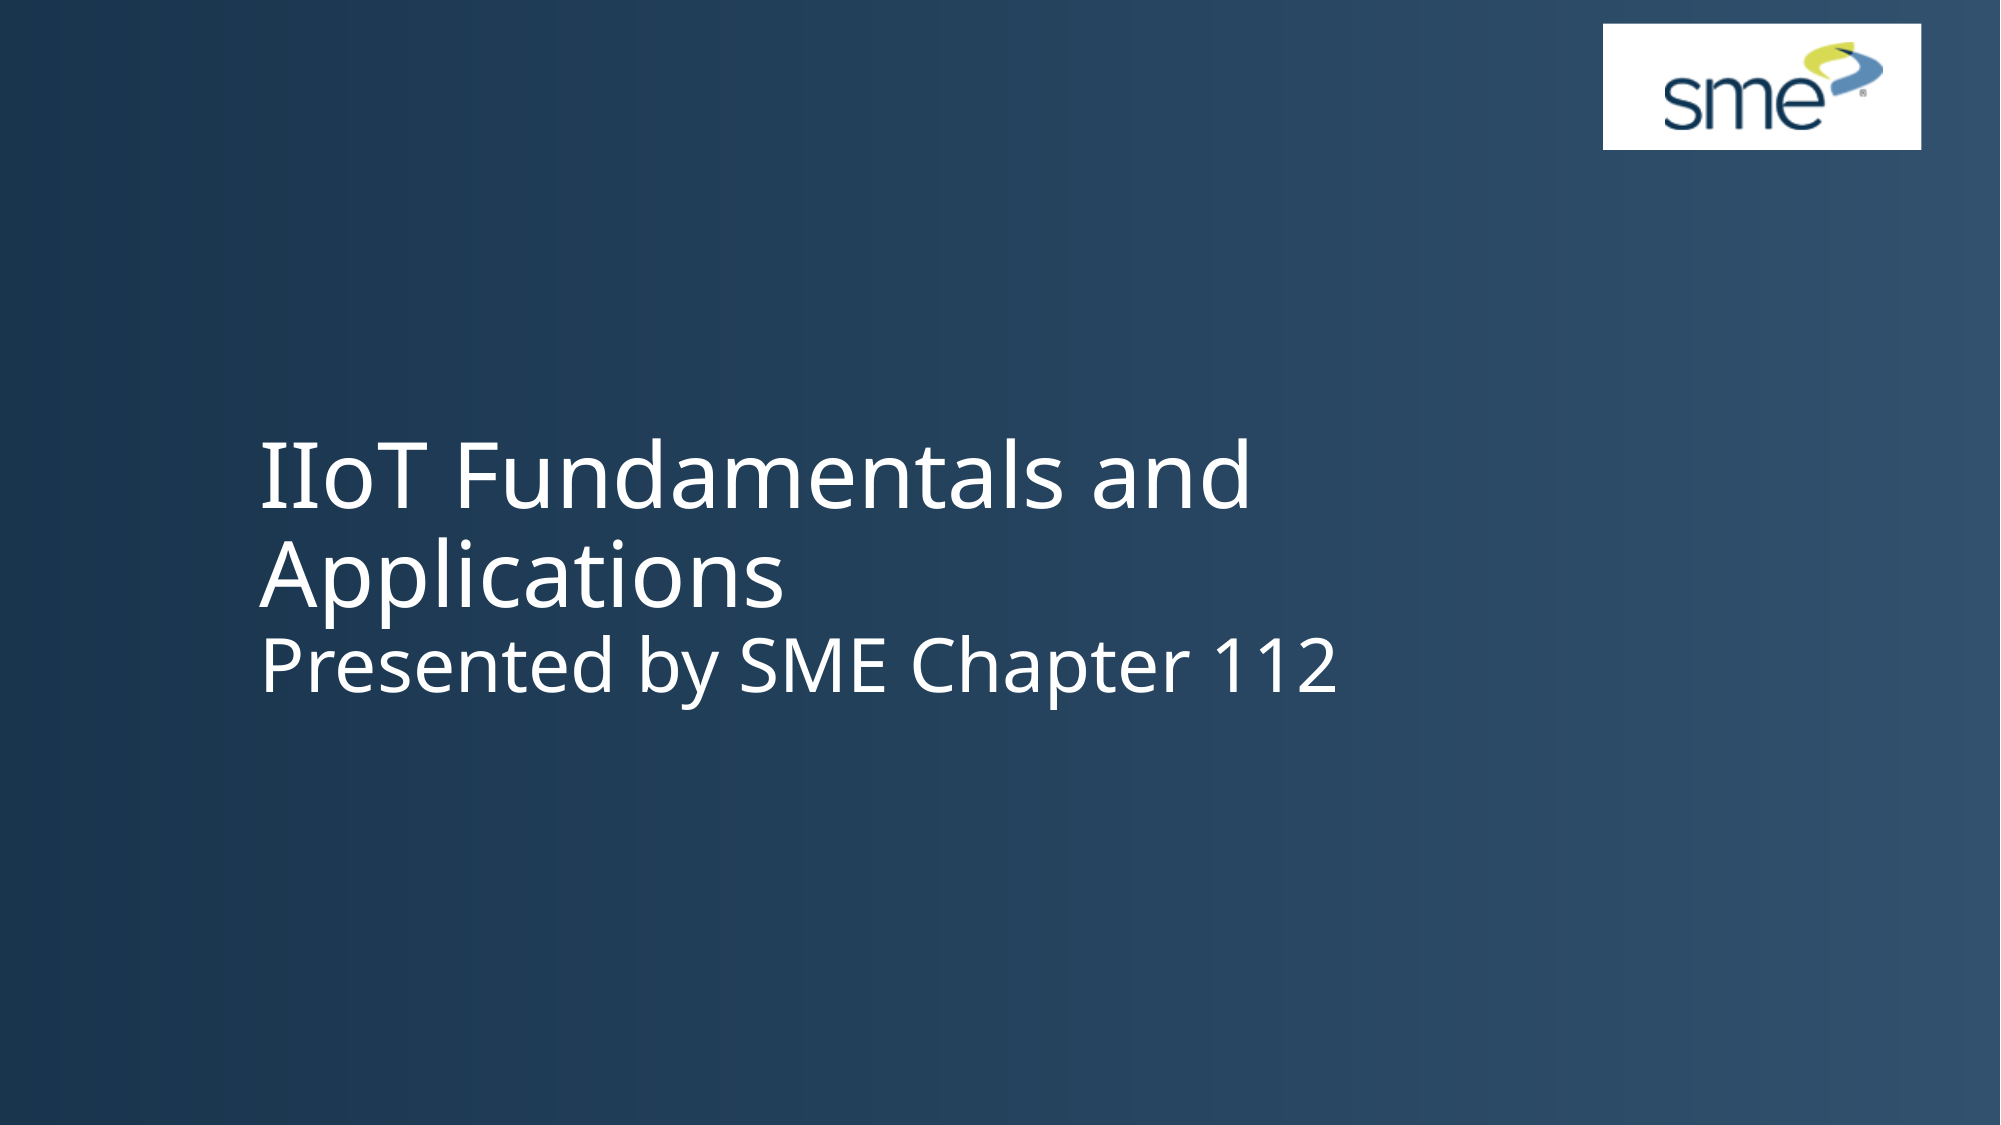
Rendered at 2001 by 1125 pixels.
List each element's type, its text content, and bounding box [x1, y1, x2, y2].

title IIoT Fundamentals and Applications Presented by SME Chapter 112 [244, 373, 1756, 765]
text_box [1602, 23, 1922, 151]
picture [1664, 42, 1883, 132]
